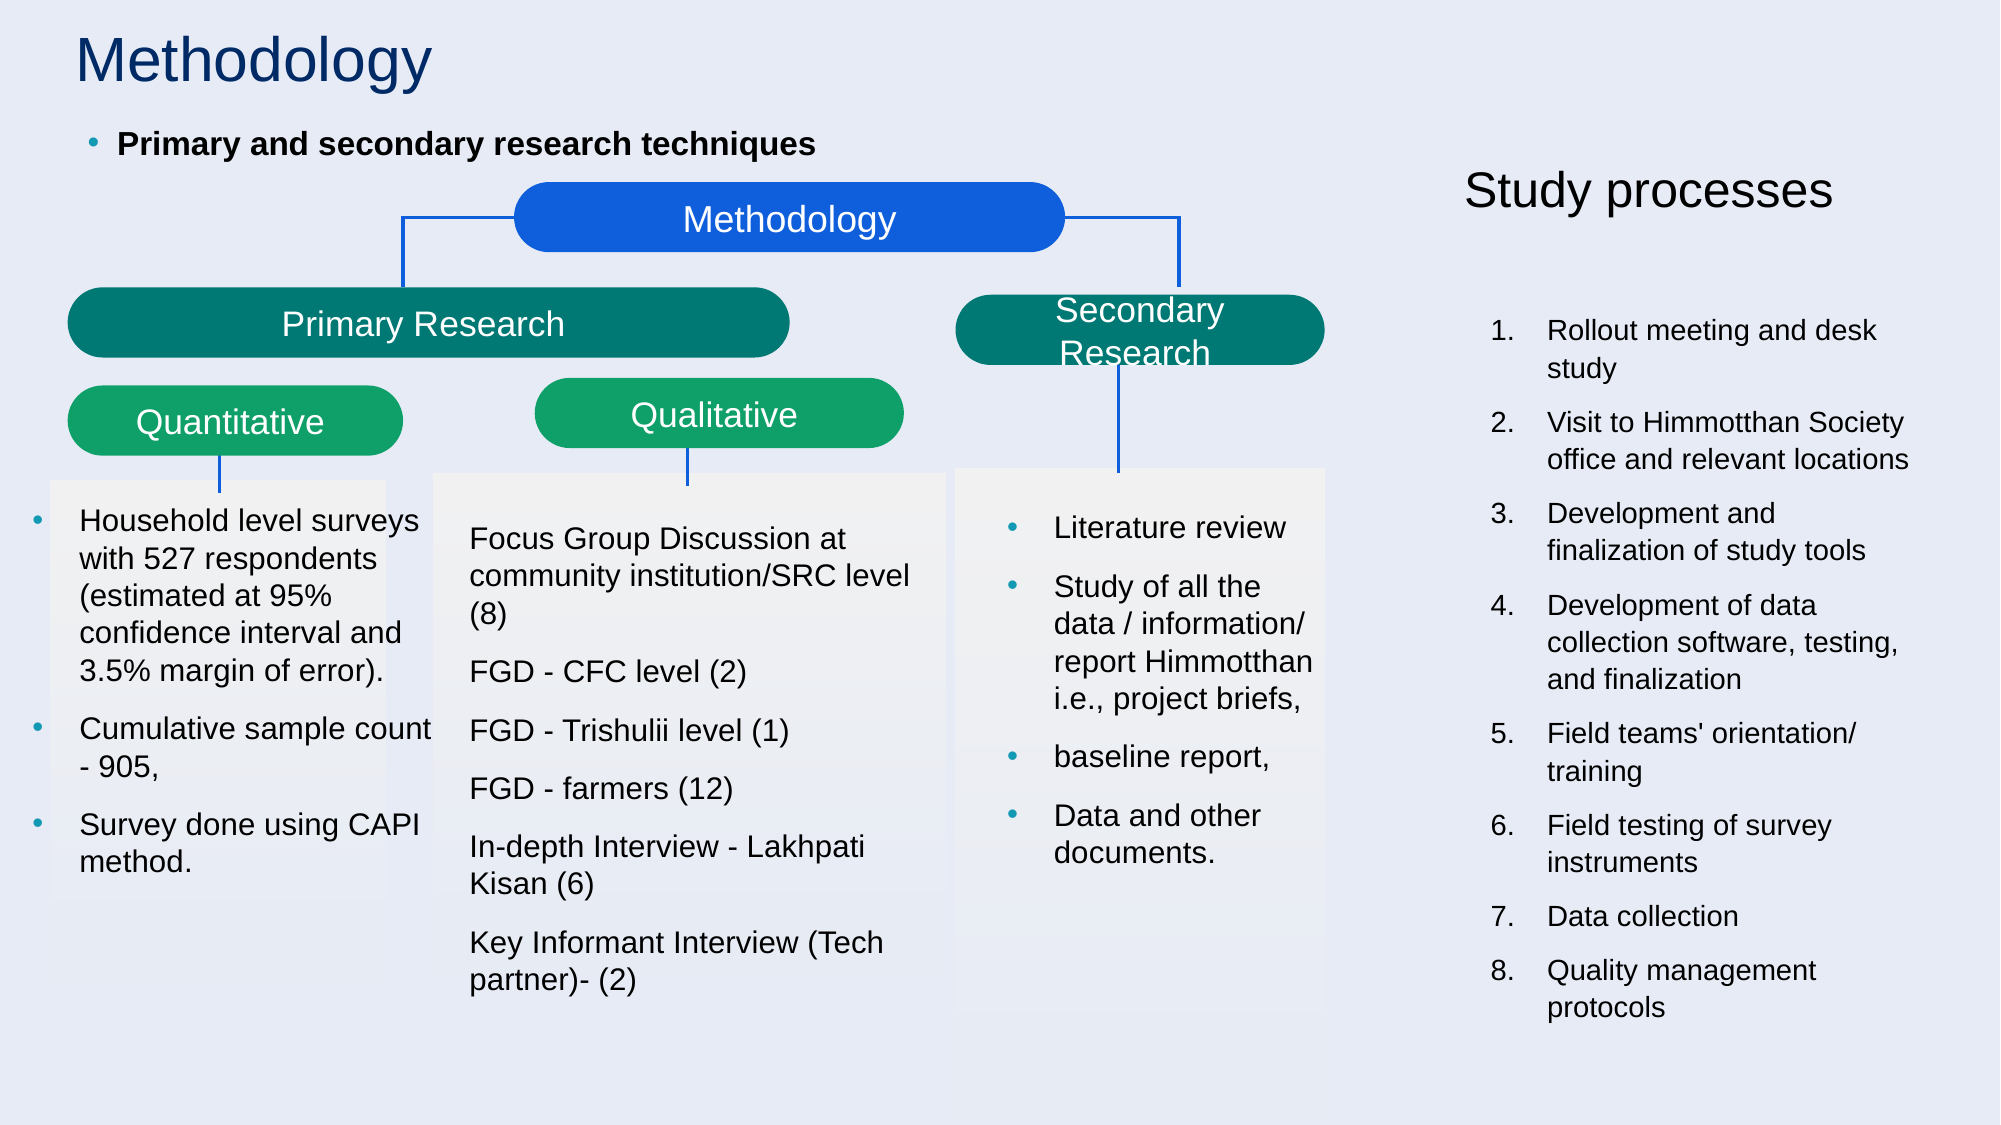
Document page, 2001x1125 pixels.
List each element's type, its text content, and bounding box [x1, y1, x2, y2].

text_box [0, 181, 1339, 1122]
text_box Methodology [55, 25, 1741, 98]
text_box Primary and secondary research techniques [55, 112, 1885, 170]
text_box Study processes [1444, 163, 1901, 220]
text_box Rollout meeting and desk study Visit to Himmotthan Society office and relevant locations Development and finalization of study tools Development of data collection software, testing, and finalization Field teams' orientation/ training Field testing of survey instruments Data collection Quality management protocols [1475, 301, 1933, 1032]
